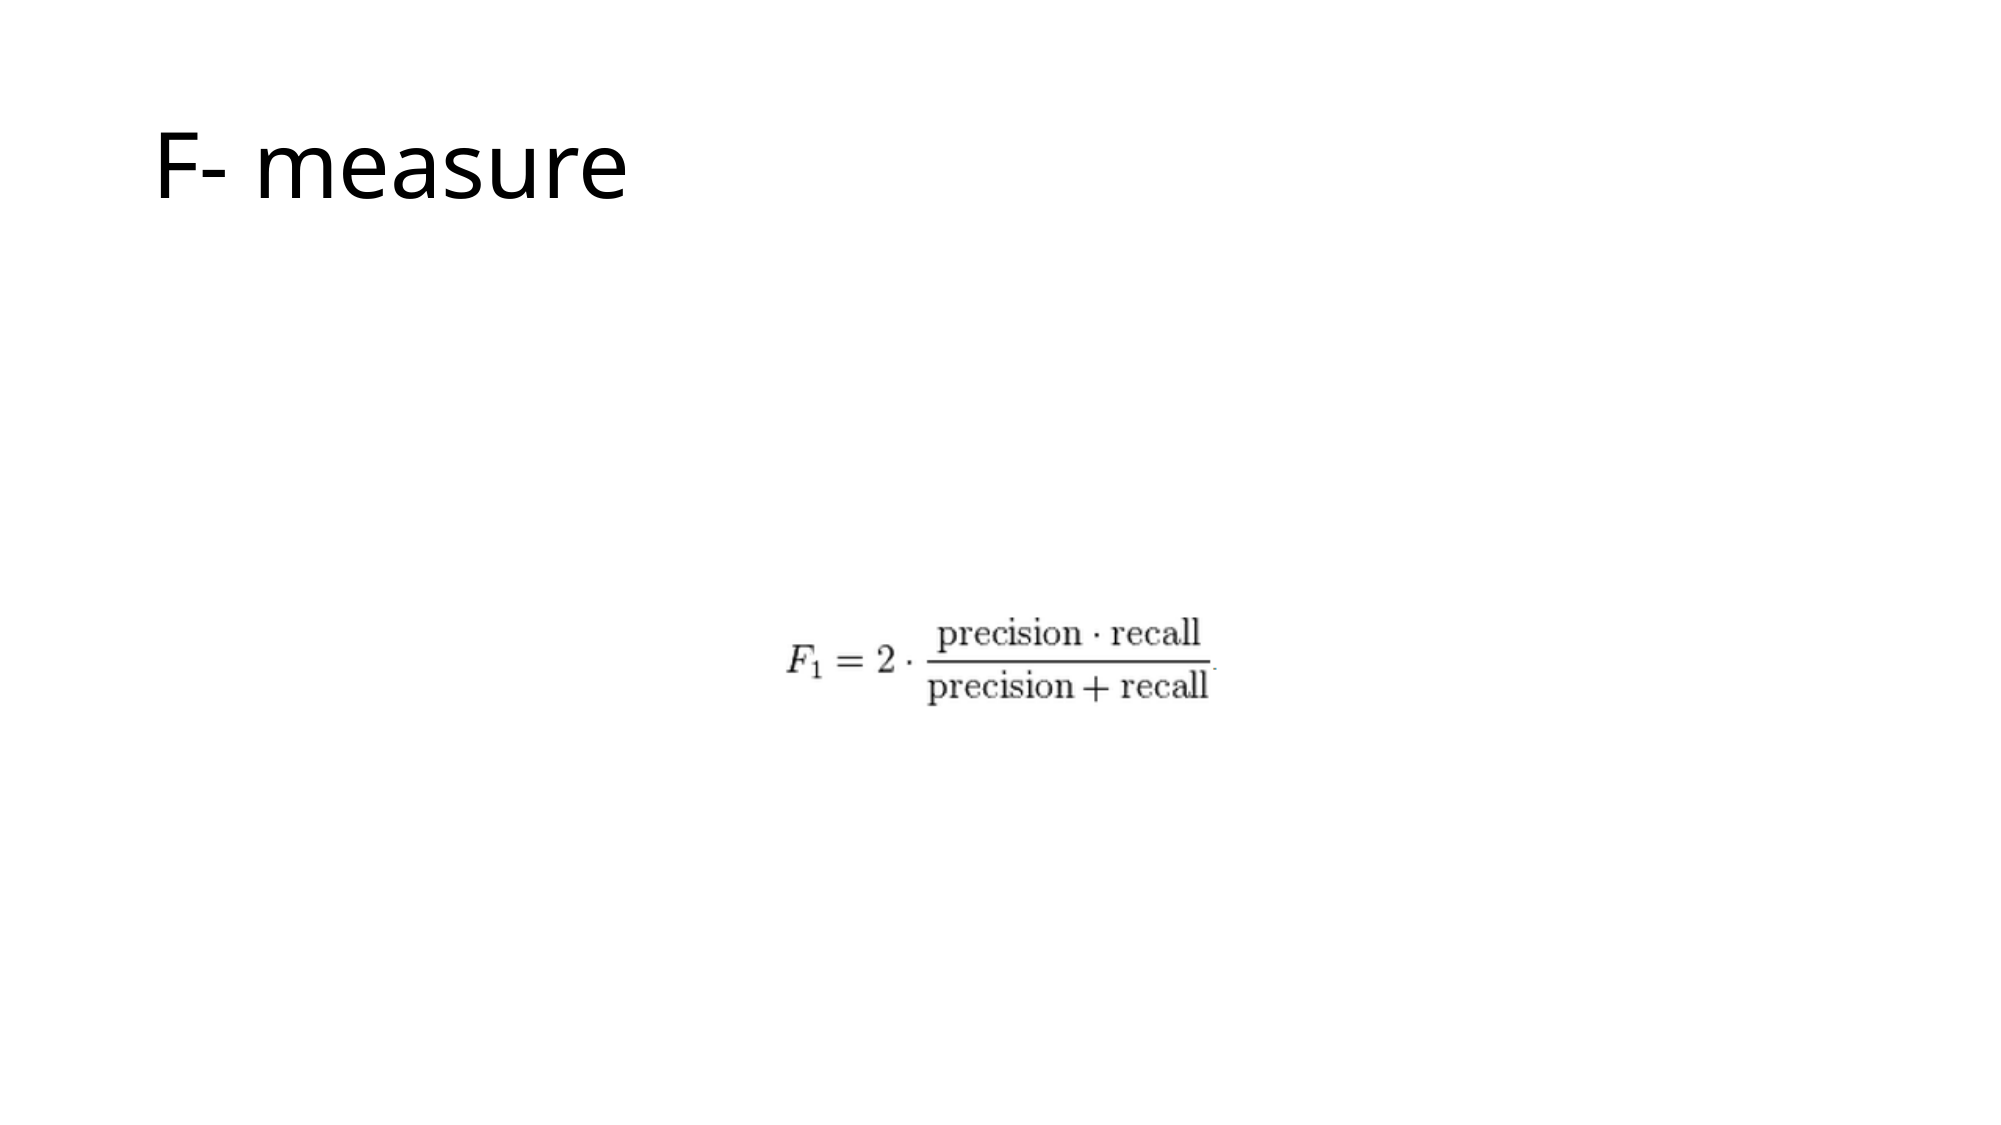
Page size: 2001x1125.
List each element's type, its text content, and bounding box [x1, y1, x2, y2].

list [752, 602, 1248, 711]
title F- measure [137, 59, 1863, 278]
